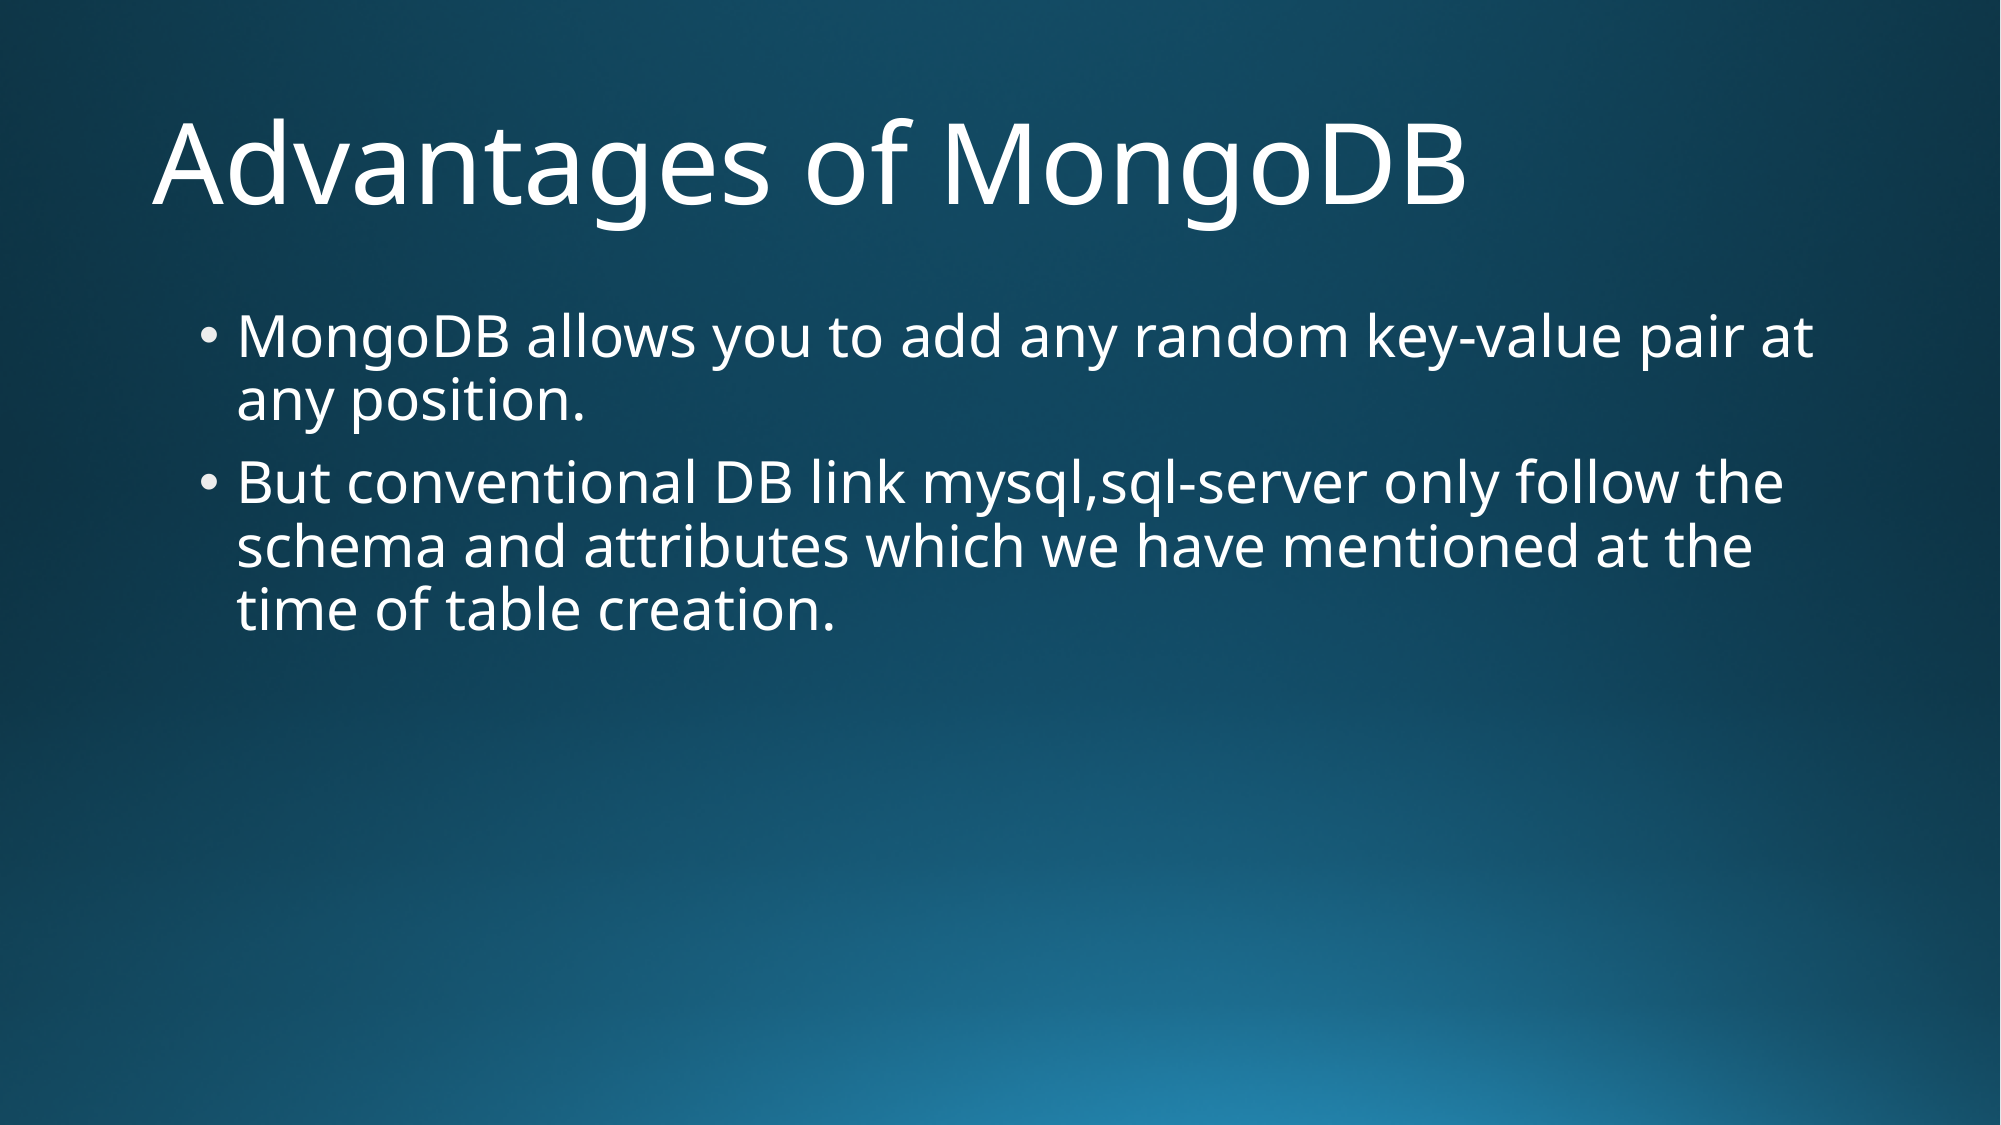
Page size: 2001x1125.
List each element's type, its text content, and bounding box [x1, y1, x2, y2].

title Advantages of MongoDB [137, 59, 1863, 278]
picture [0, 0, 2001, 1125]
list MongoDB allows you to add any random key-value pair at any position. But conventional DB link mysql,sql-server only follow the schema and attributes which we have mentioned at the time of table creation. [183, 299, 1863, 1014]
